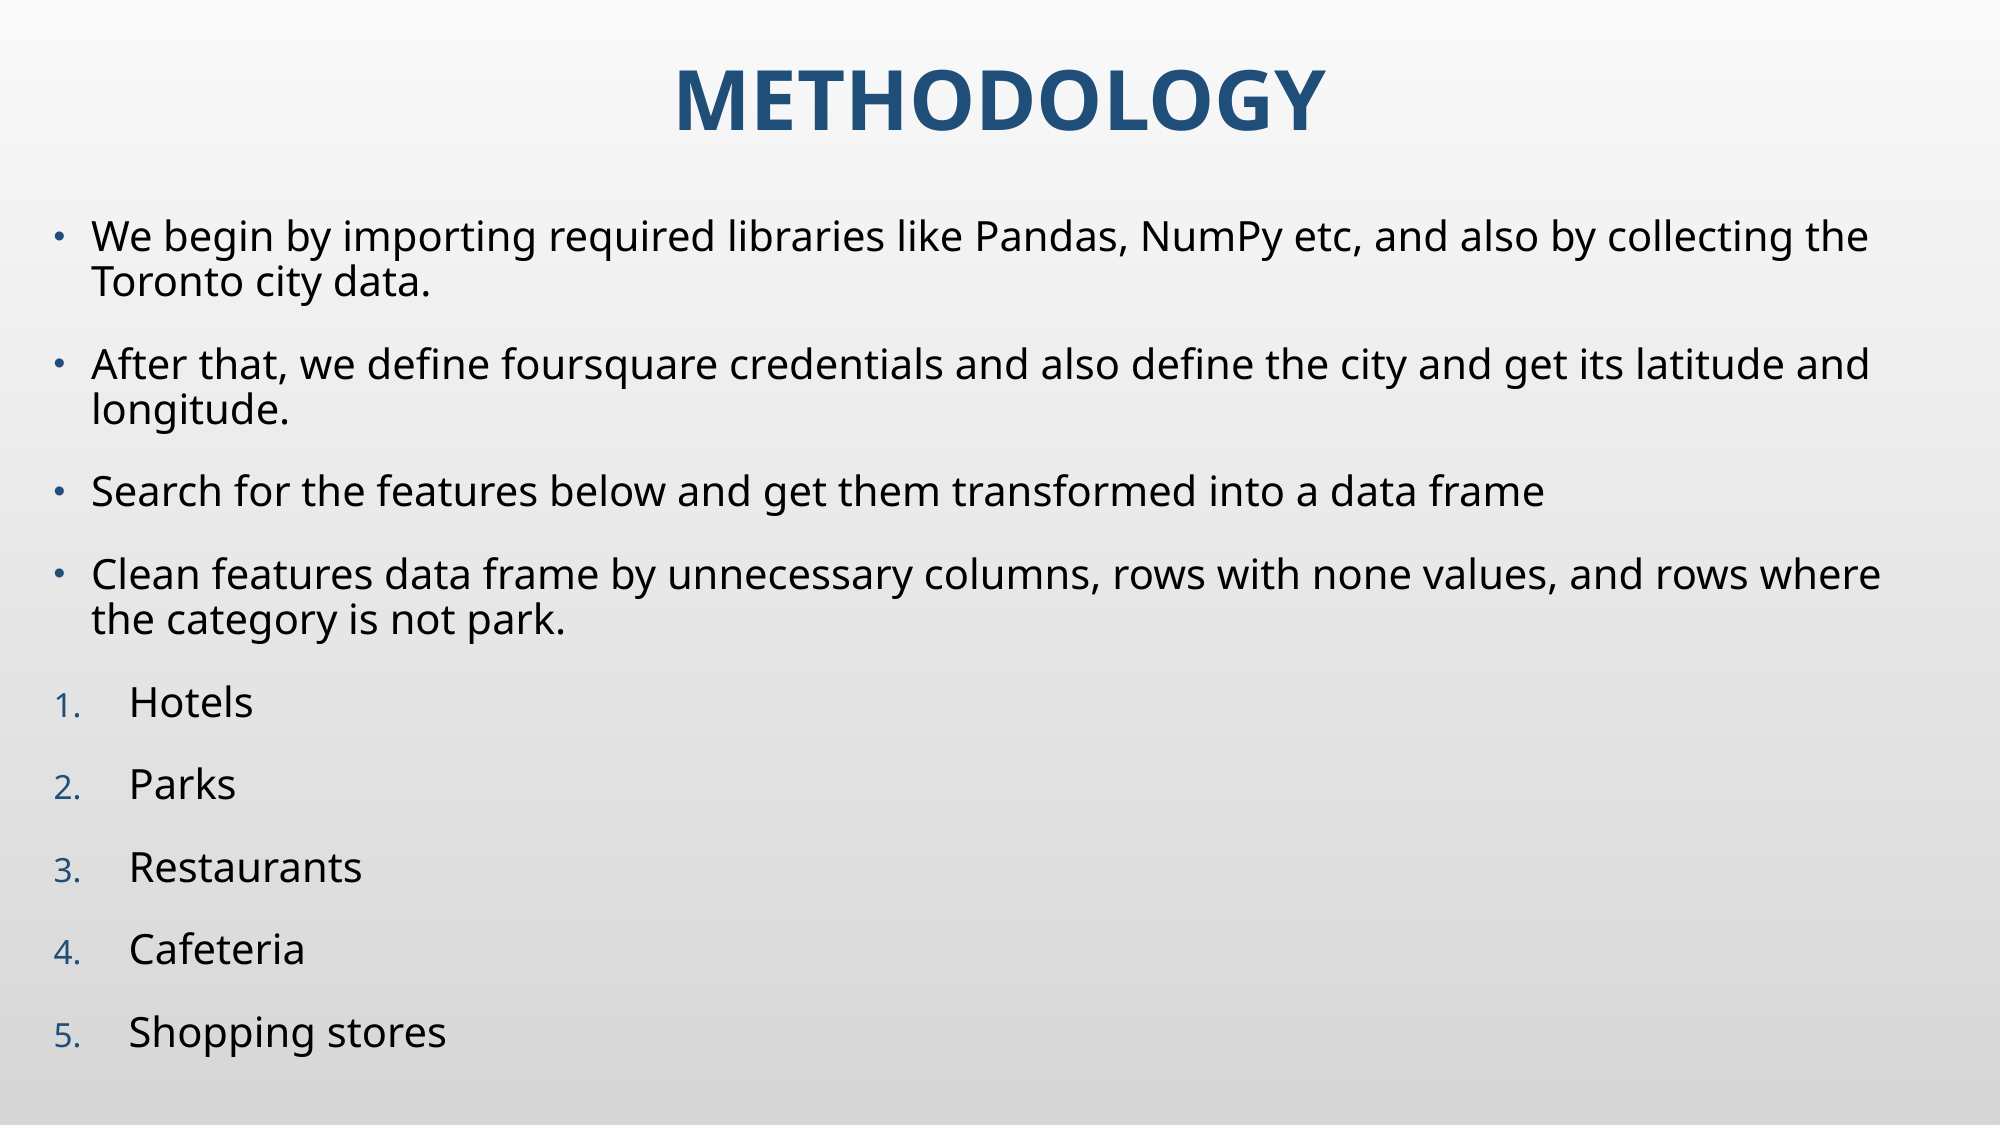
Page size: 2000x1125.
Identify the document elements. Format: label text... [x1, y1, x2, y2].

title Methodology [31, 42, 1969, 157]
list We begin by importing required libraries like Pandas, NumPy etc, and also by collecting the Toronto city data. After that, we define foursquare credentials and also define the city and get its latitude and longitude. Search for the features below and get them transformed into a data frame Clean features data frame by unnecessary columns, rows with none values, and rows where the category is not park. Hotels Parks Restaurants Cafeteria Shopping stores [31, 208, 1969, 1094]
